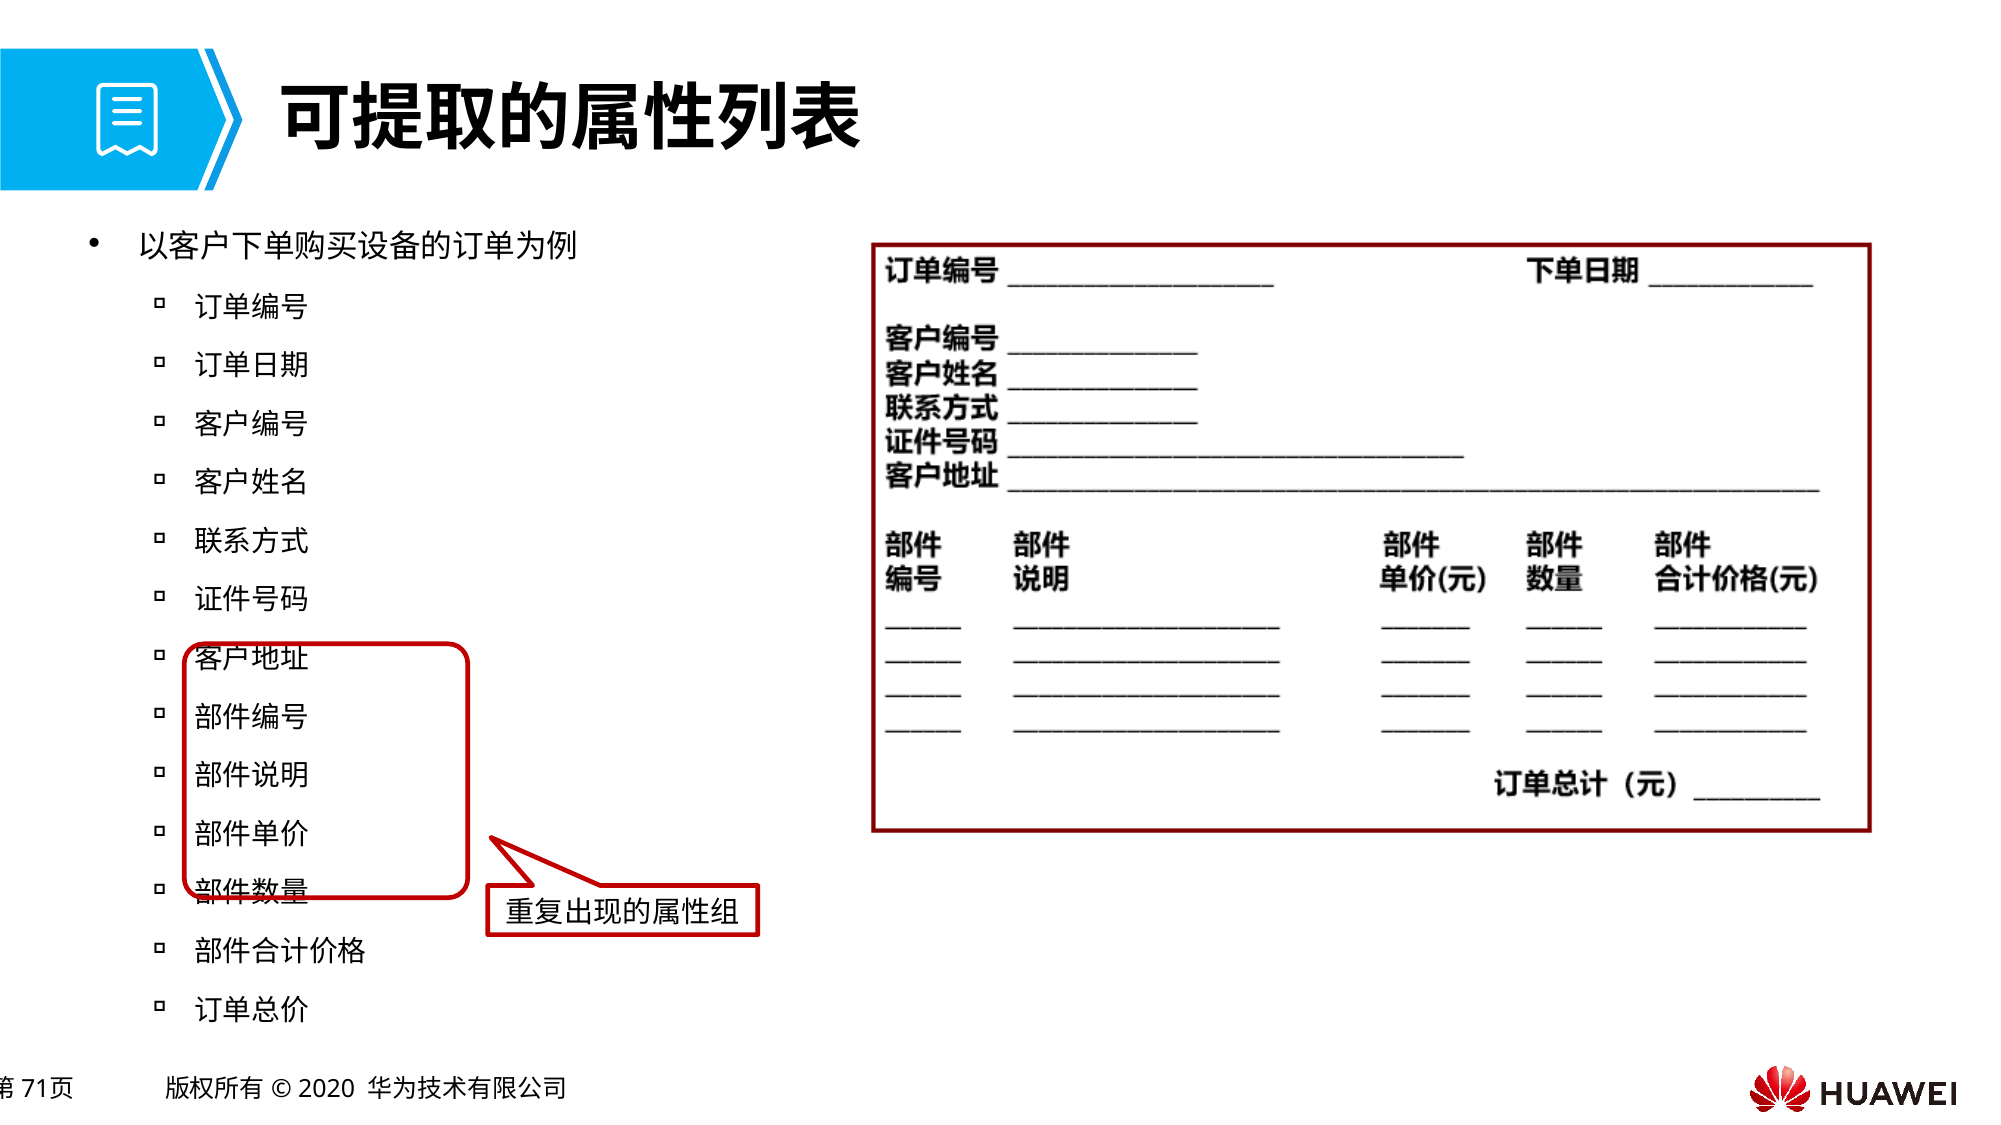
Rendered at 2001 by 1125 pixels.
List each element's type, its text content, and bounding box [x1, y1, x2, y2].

text_box 重复出现的属性组 [487, 837, 758, 935]
title 可提取的属性列表 [261, 67, 1874, 173]
picture [867, 237, 1875, 836]
text_box [184, 643, 468, 898]
picture [1750, 1066, 1956, 1112]
list 以客户下单购买设备的订单为例 订单编号 订单日期 客户编号 客户姓名 联系方式 证件号码 客户地址 部件编号 部件说明 部件单价 部件数量 部件合计价格 订单总价 [74, 204, 1670, 1038]
